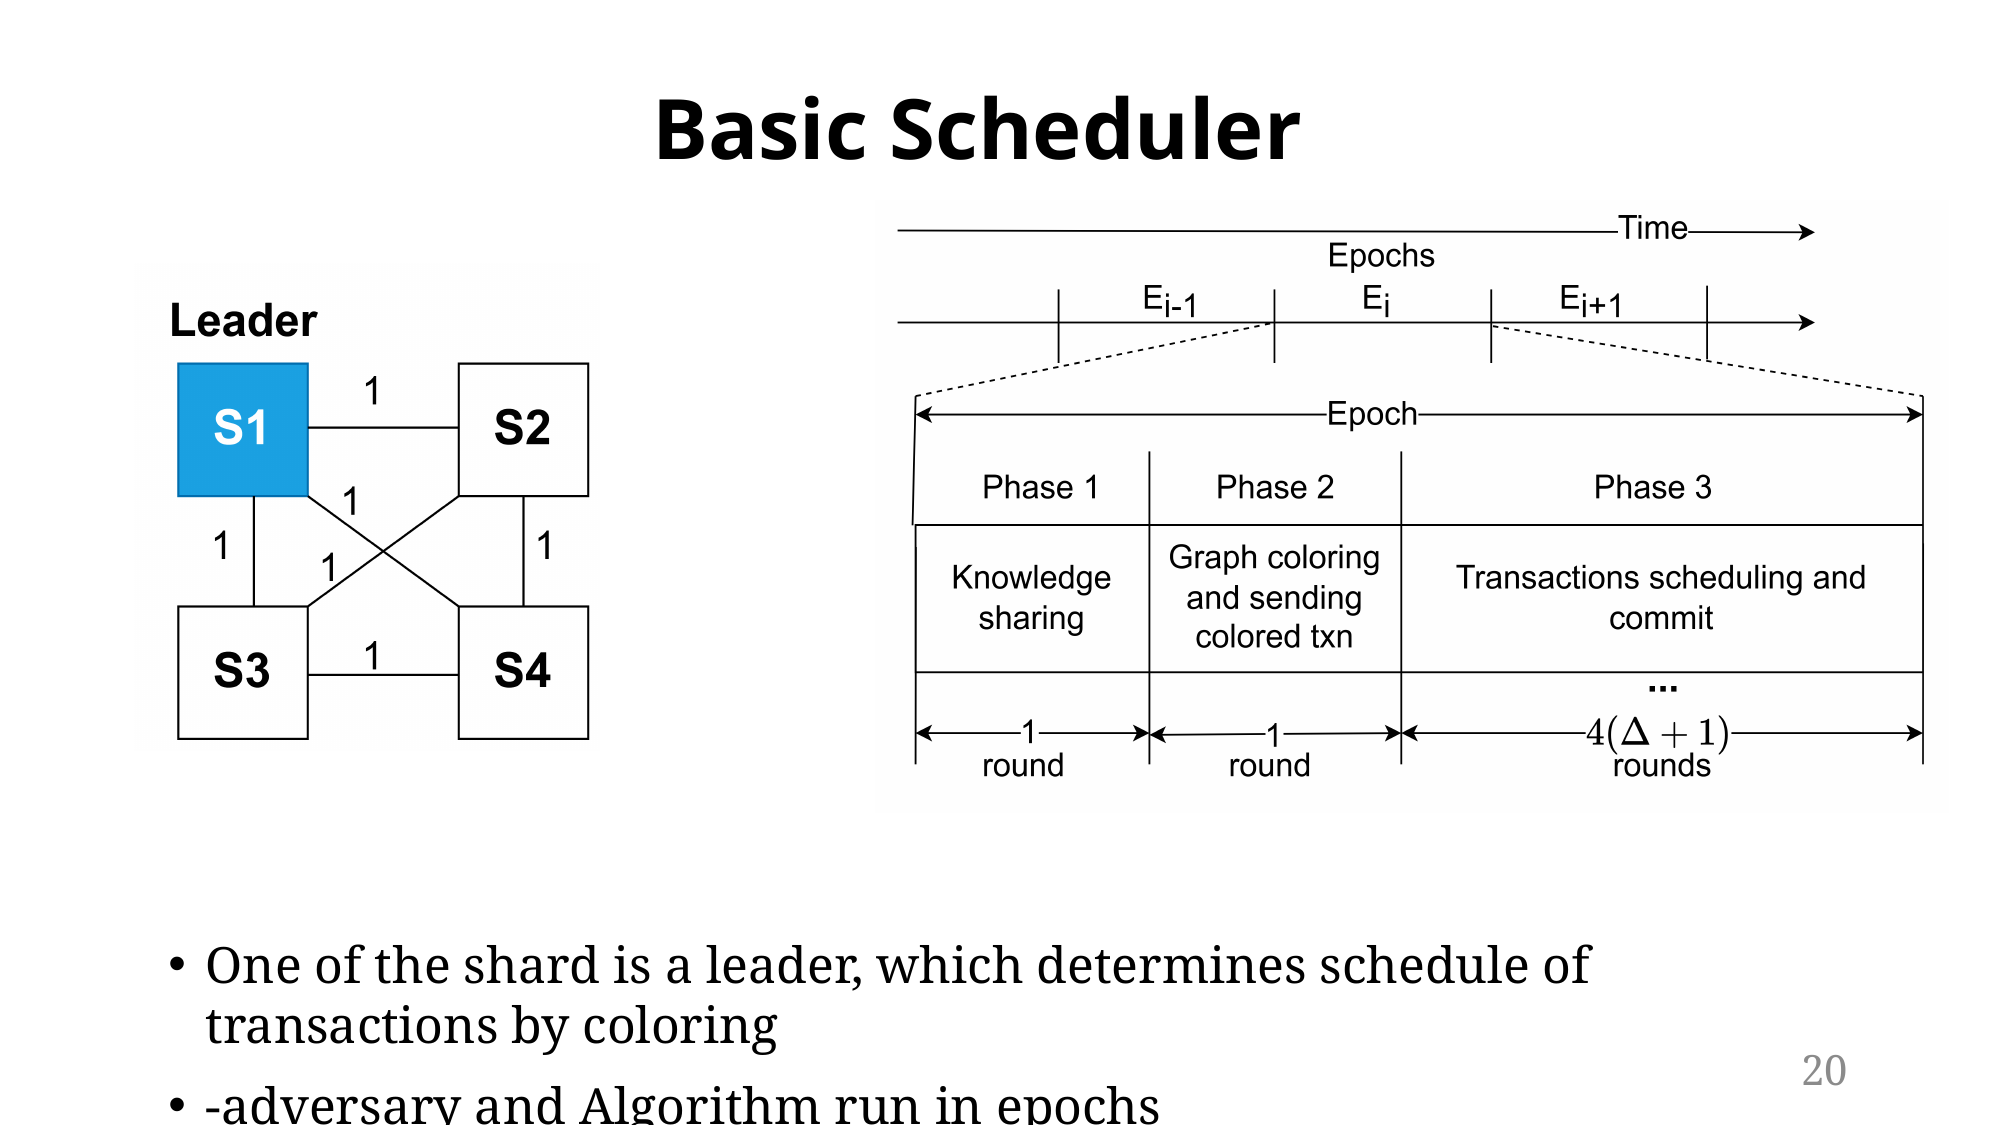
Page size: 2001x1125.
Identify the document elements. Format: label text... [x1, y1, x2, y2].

slide_number 19 [1412, 1042, 1863, 1103]
picture [875, 200, 1949, 813]
title Basic Scheduler [31, 23, 1924, 242]
picture [134, 263, 600, 751]
